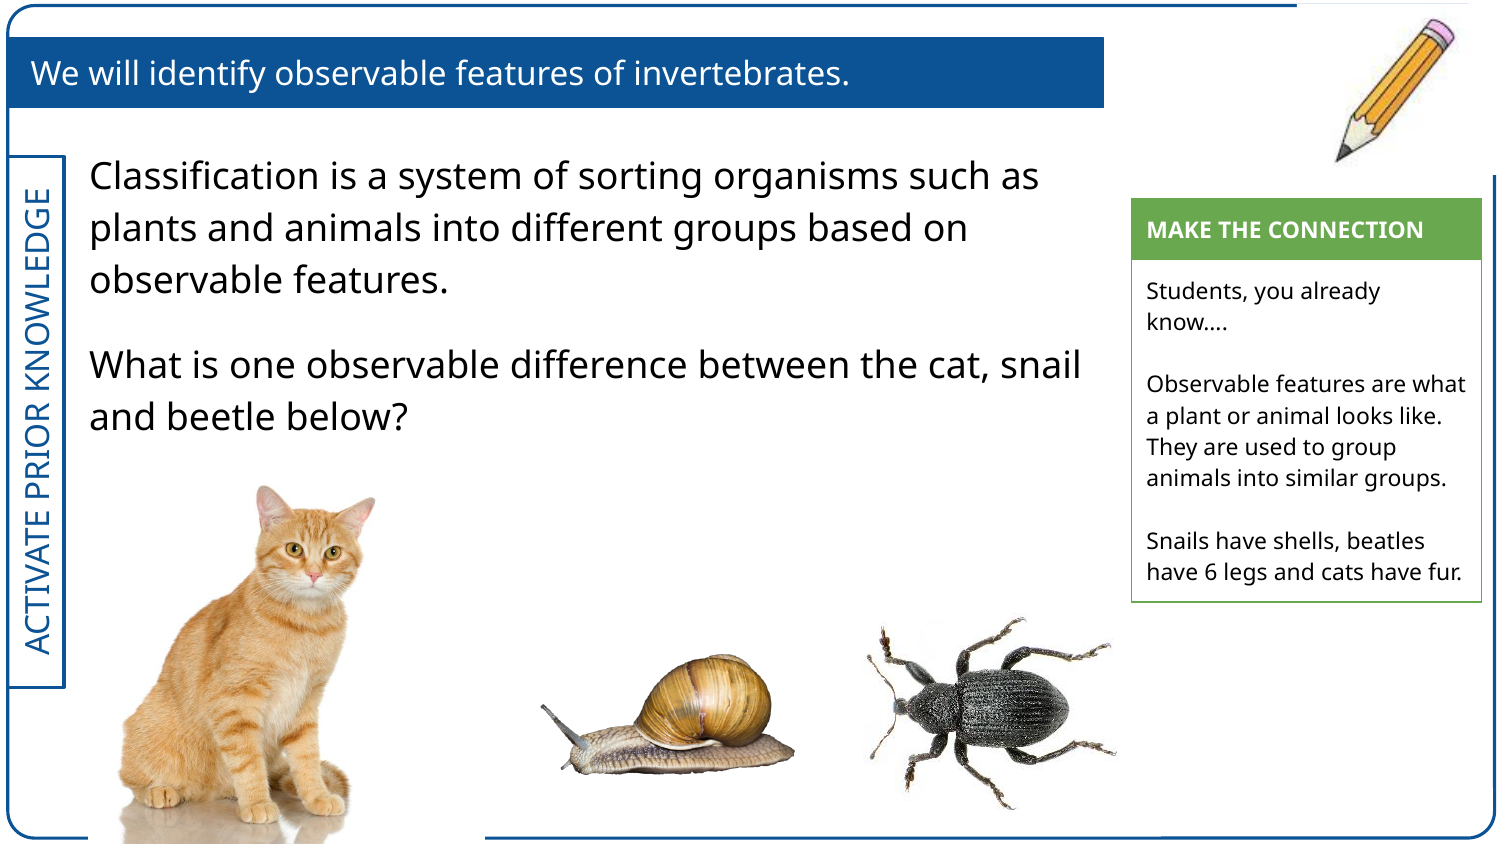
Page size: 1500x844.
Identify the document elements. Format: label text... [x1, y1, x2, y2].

picture [1296, 4, 1500, 175]
list Classification is a system of sorting organisms such as plants and animals into different groups based on observable features. What is one observable difference between the cat, snail and beetle below? [74, 130, 1118, 425]
picture [88, 453, 485, 844]
table_cell Students, you already know…. Observable features are what a plant or animal looks like. They are used to group animals into similar groups. Snails have shells, beatles have 6 legs and cats have fur. [1132, 260, 1481, 601]
table_header MAKE THE CONNECTION [1132, 199, 1481, 259]
subtitle We will identify observable features of invertebrates. [15, 43, 1097, 101]
picture [862, 613, 1118, 812]
picture [530, 640, 817, 786]
